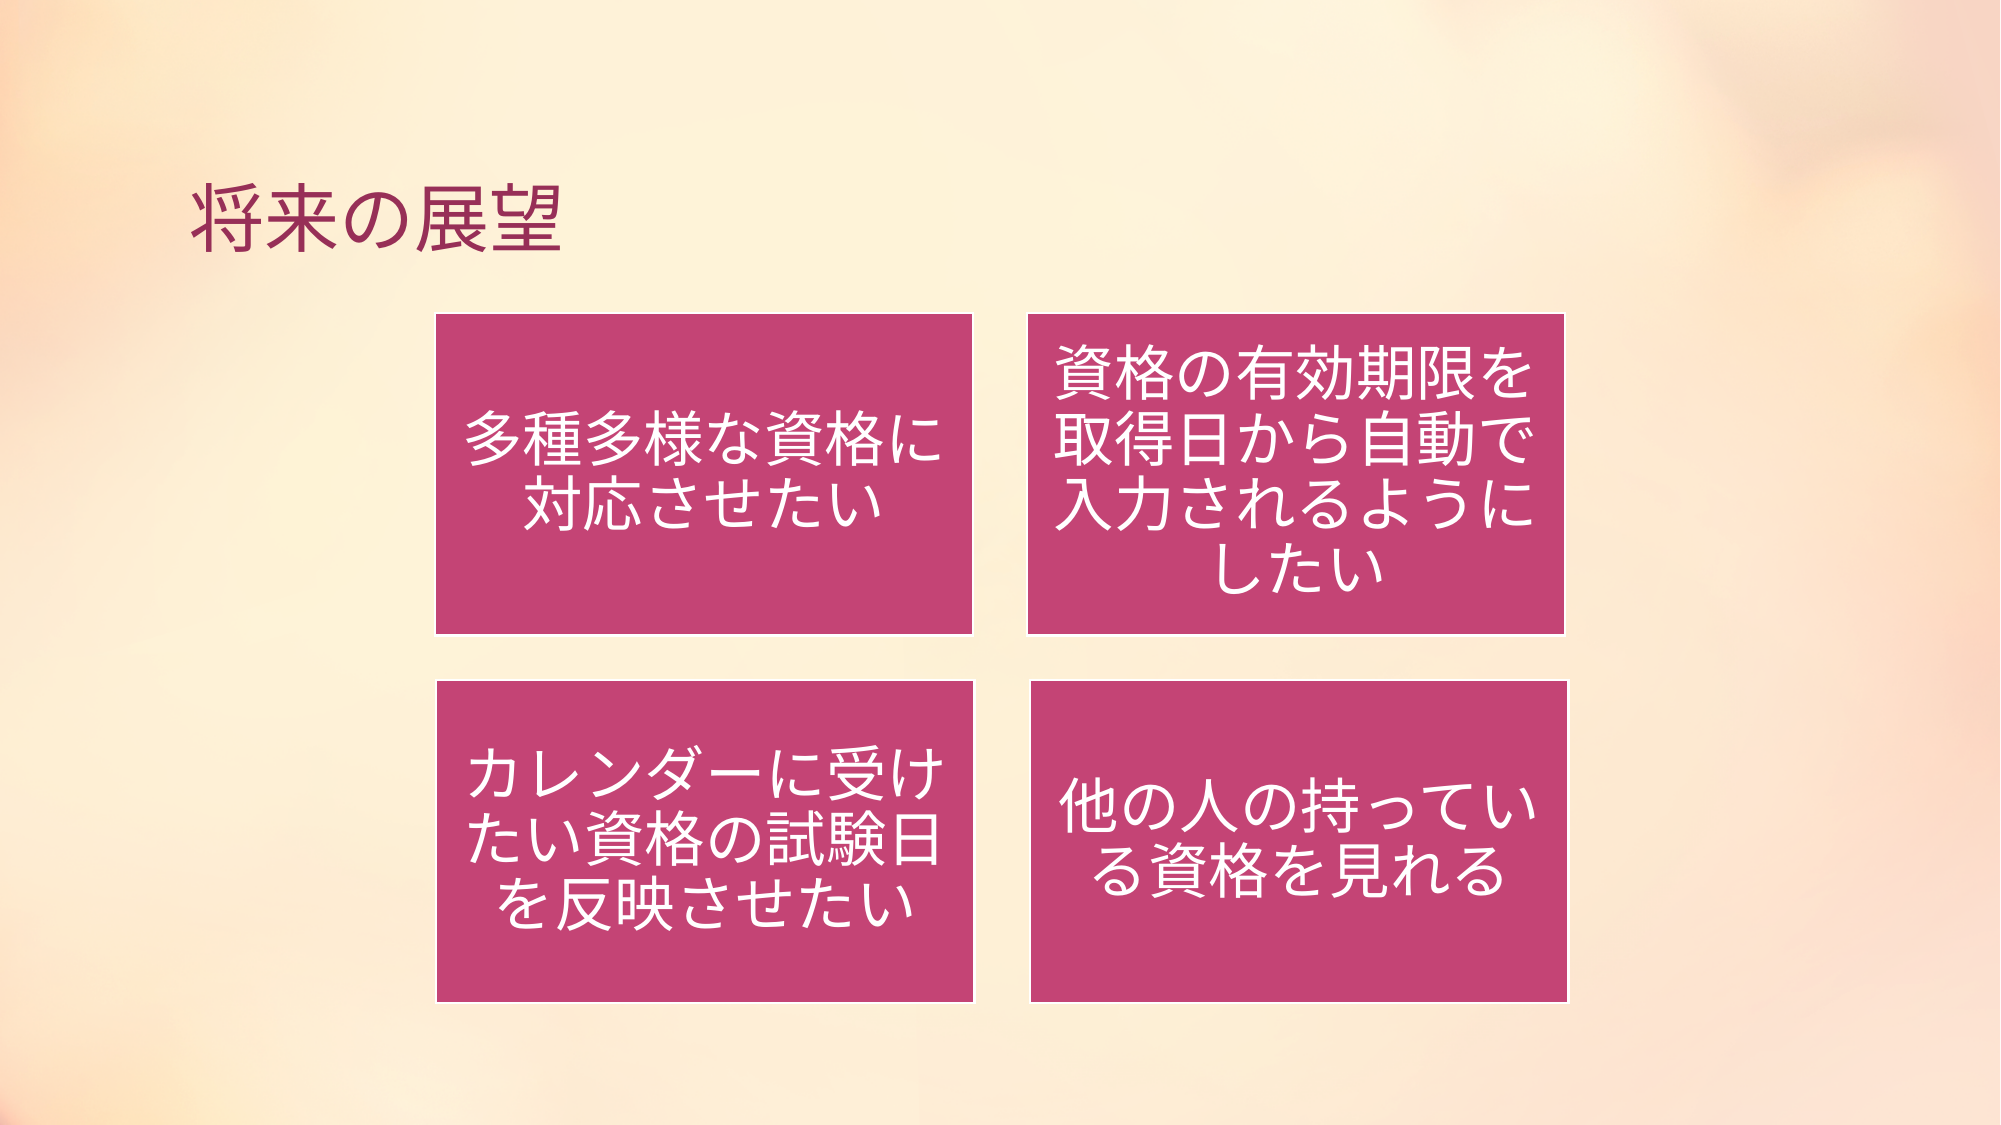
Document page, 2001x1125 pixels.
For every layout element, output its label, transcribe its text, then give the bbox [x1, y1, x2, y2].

title 将来の展望 [174, 75, 1825, 271]
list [174, 312, 1825, 1013]
picture [0, 0, 2001, 1125]
